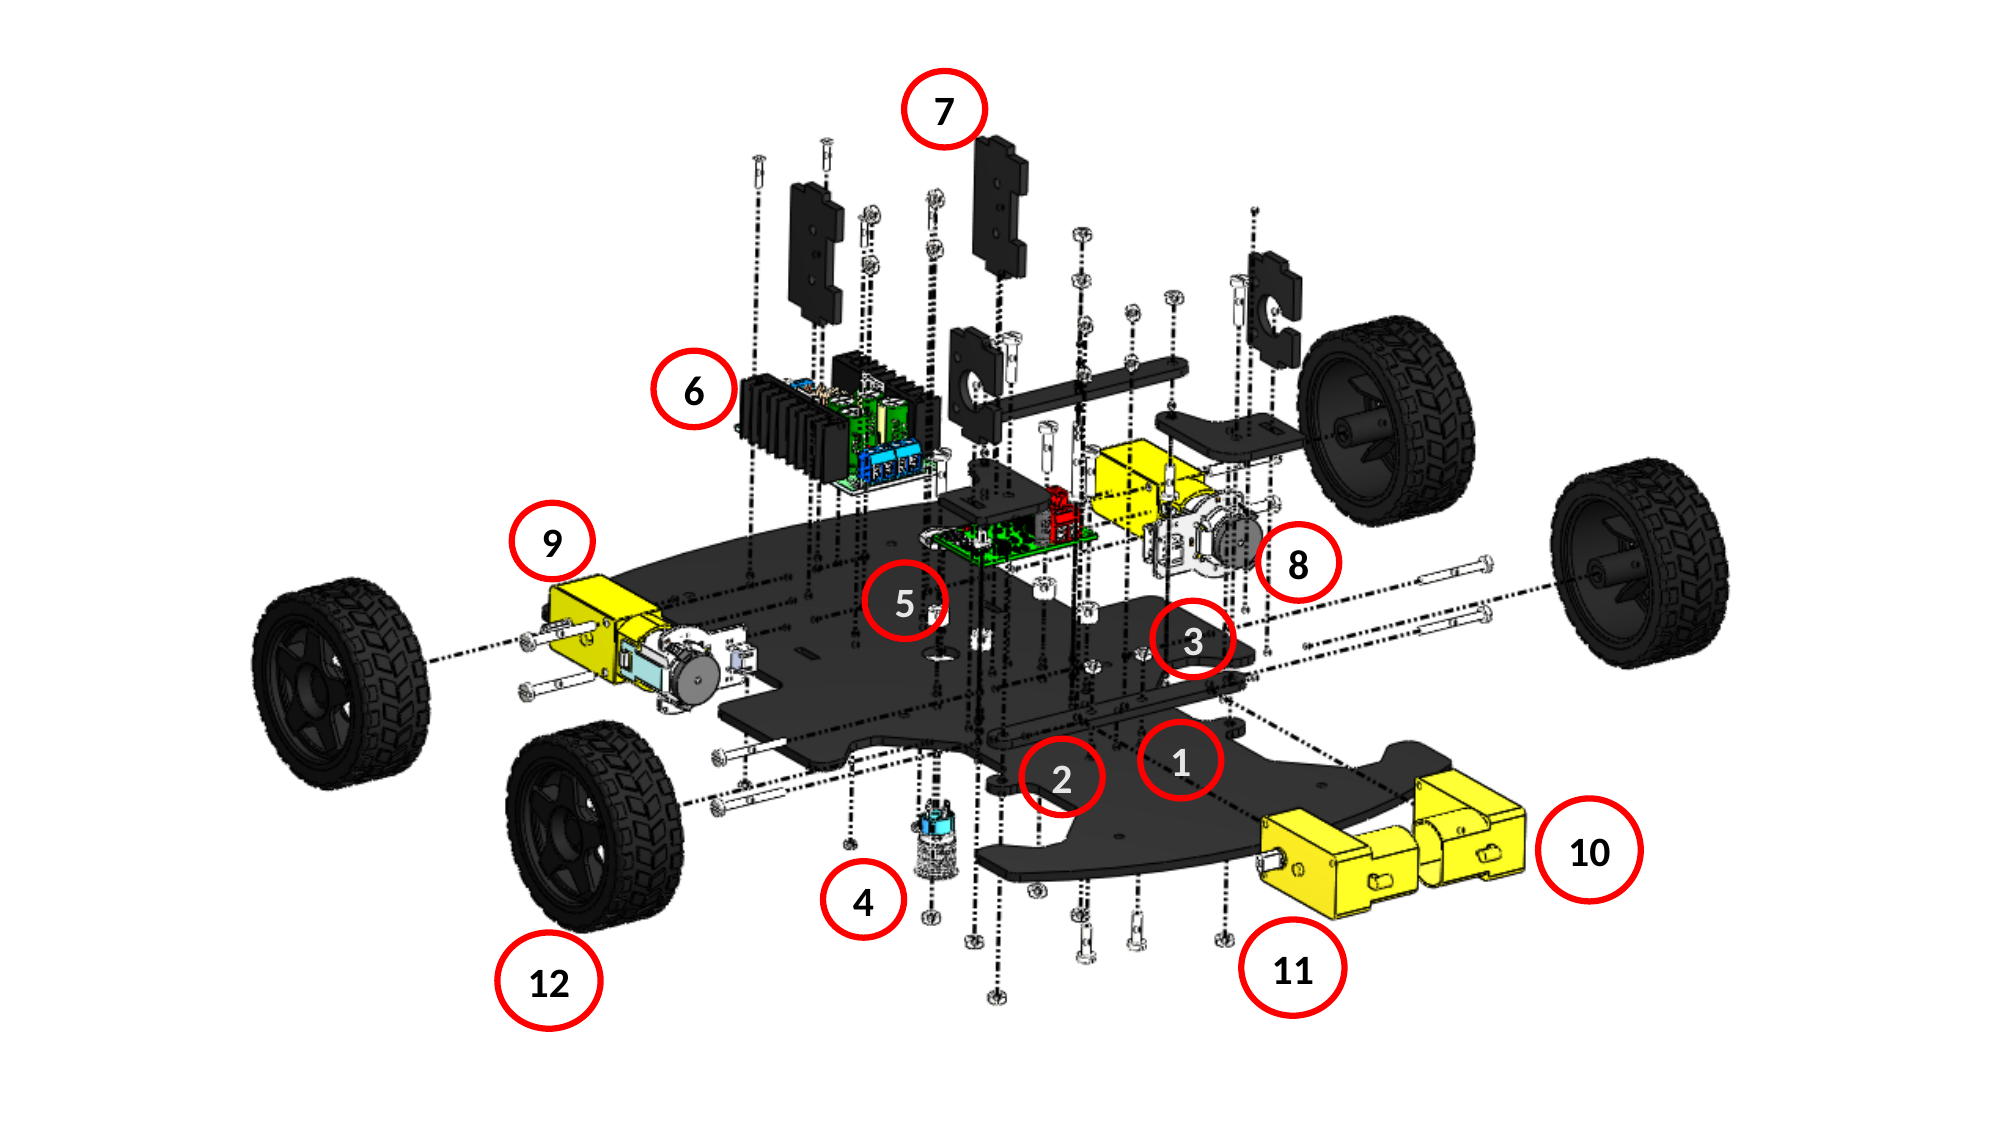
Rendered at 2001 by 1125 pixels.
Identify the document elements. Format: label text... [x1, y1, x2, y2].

text_box 7 [903, 69, 987, 107]
picture [210, 107, 1768, 1029]
